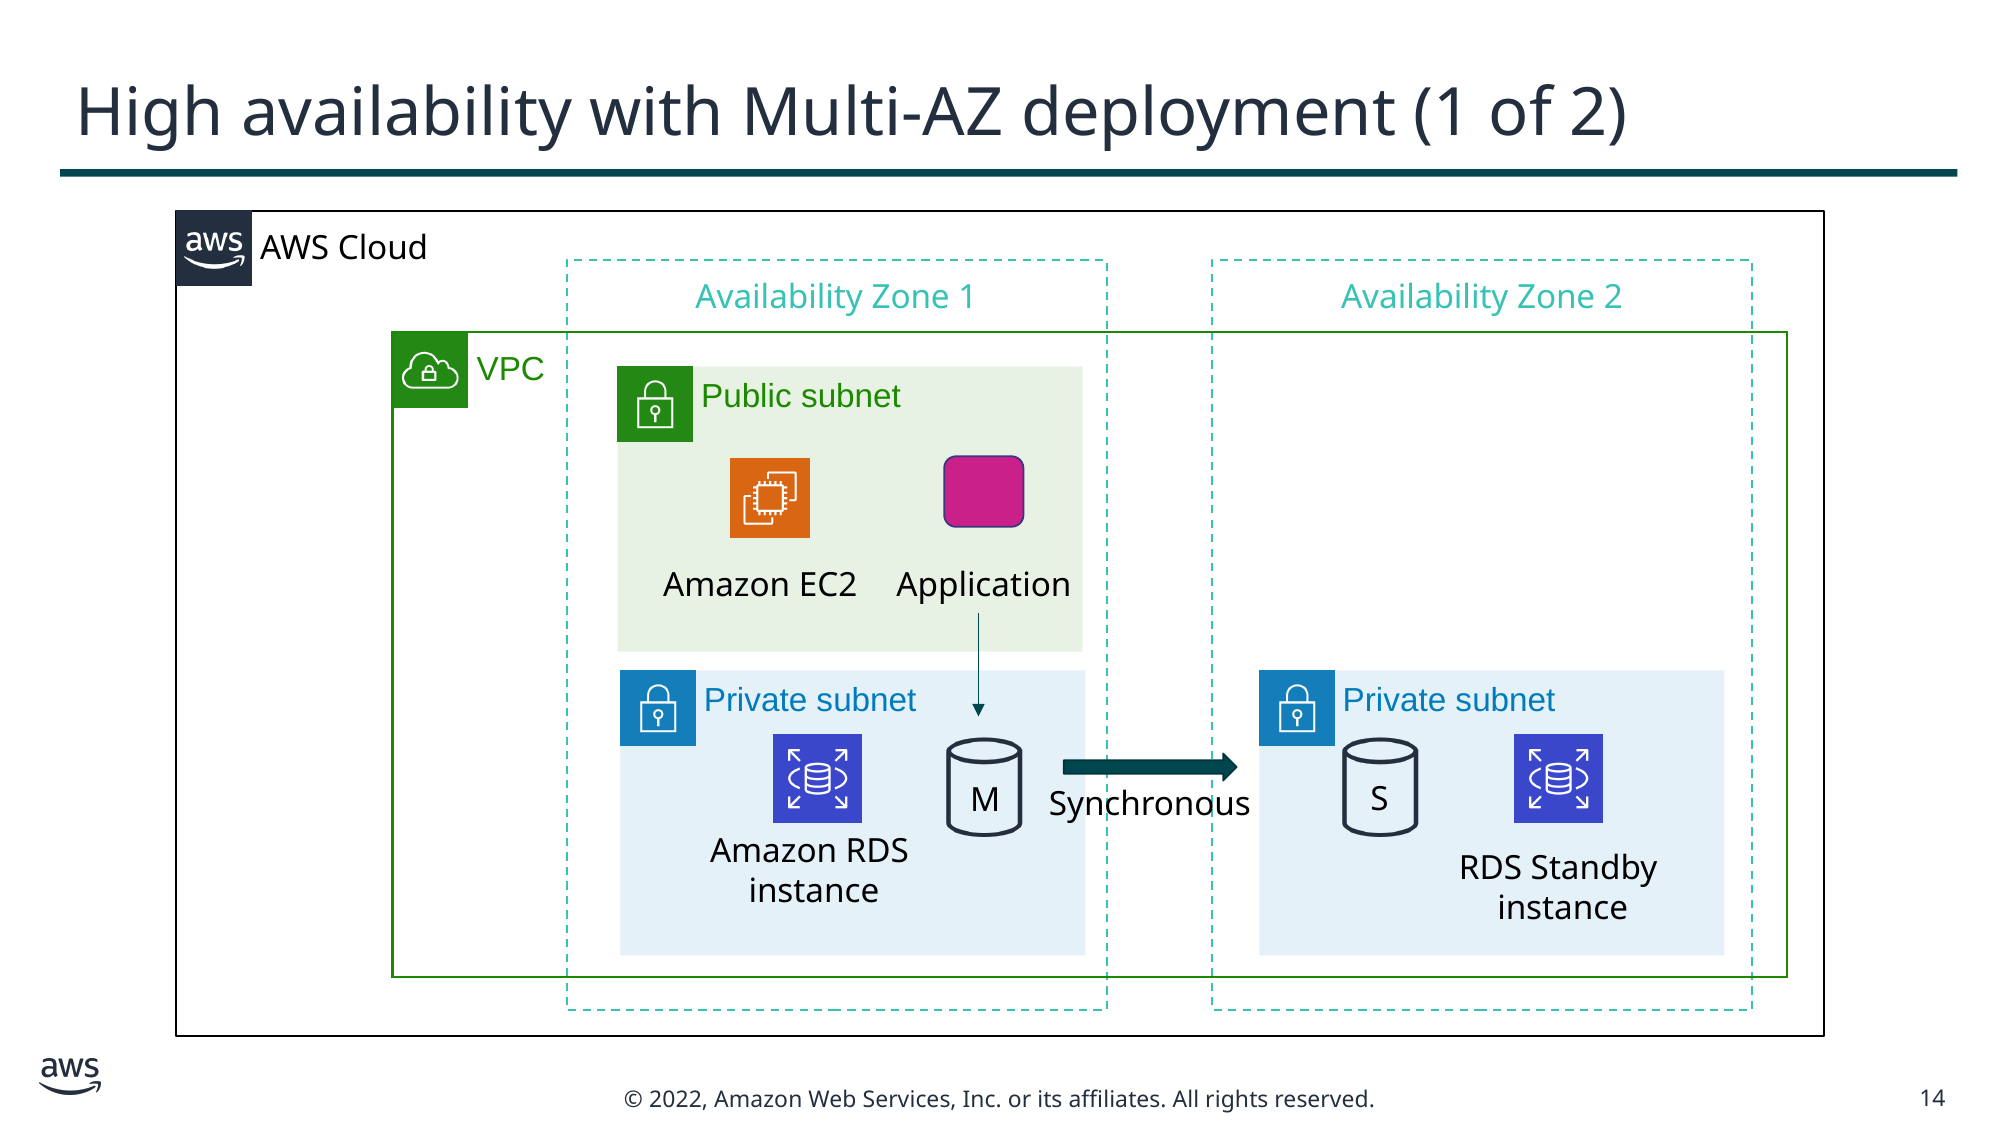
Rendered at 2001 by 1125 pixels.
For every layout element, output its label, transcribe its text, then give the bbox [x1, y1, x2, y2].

picture [39, 1058, 101, 1095]
slide_number 14 [1881, 1077, 1961, 1121]
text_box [175, 210, 1825, 1037]
title High availability with Multi-AZ deployment (1 of 2) [60, 49, 1958, 170]
